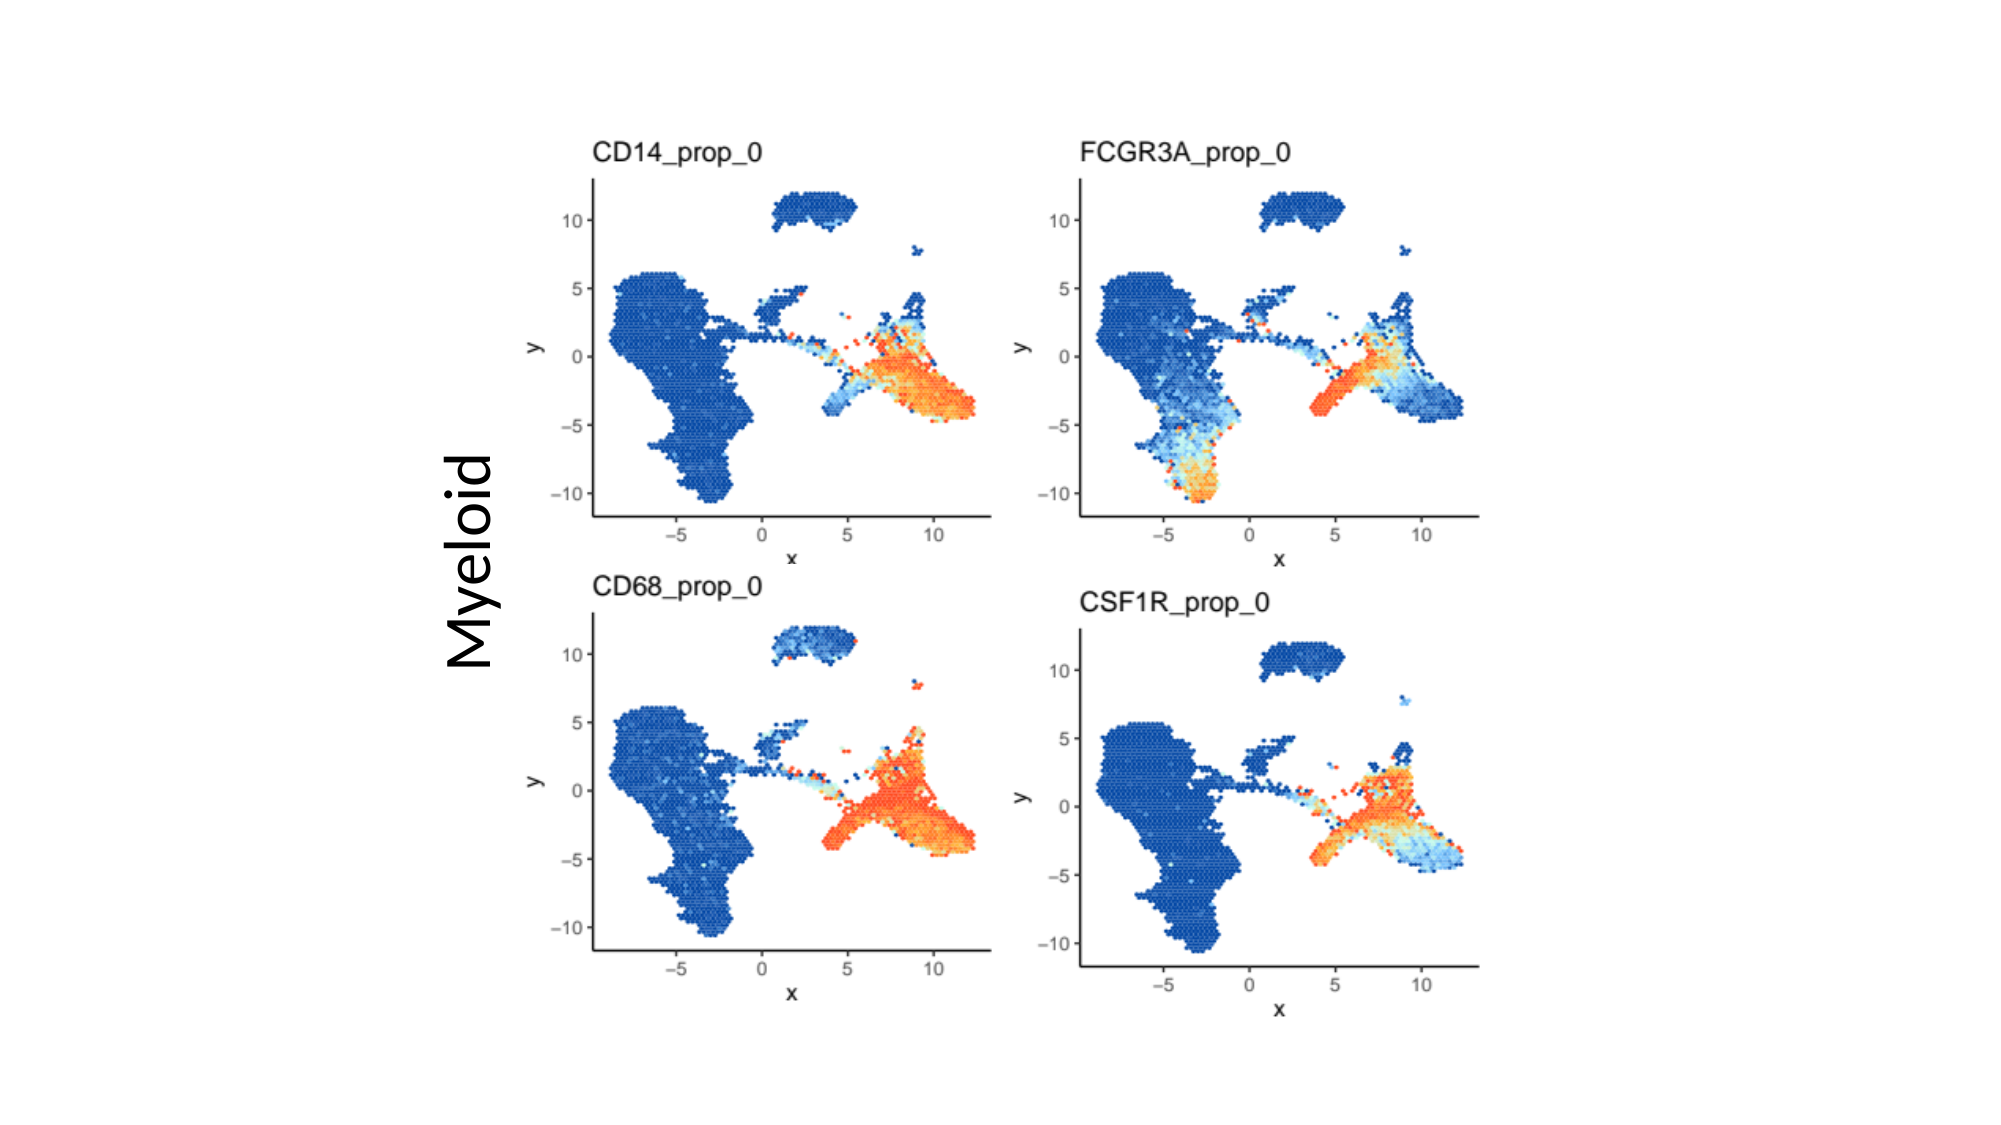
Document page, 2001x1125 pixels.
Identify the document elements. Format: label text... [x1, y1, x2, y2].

picture [512, 130, 1488, 1031]
text_box Myeloid [416, 437, 512, 688]
